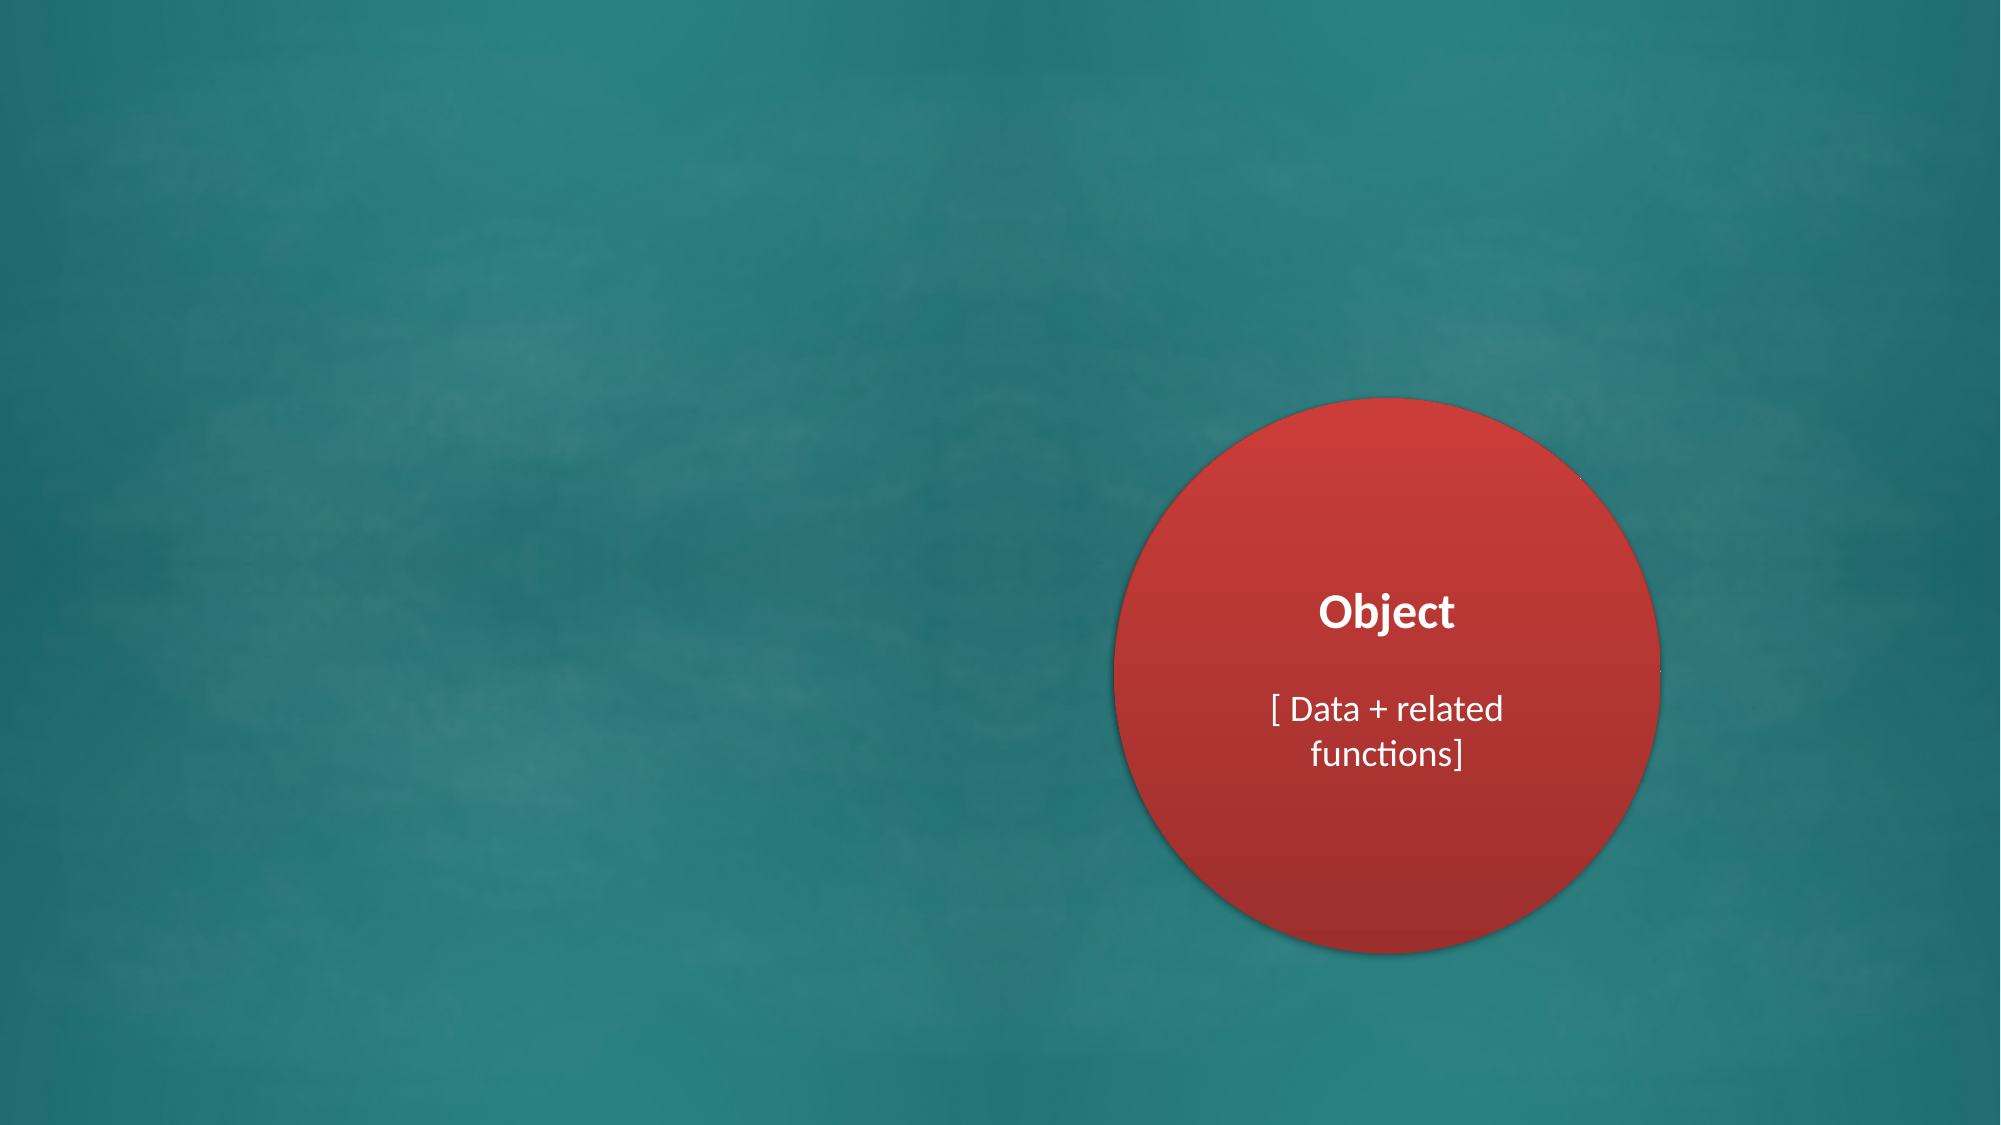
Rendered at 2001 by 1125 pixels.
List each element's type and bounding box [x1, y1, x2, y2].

picture [0, 0, 2001, 1125]
text_box [1114, 398, 1661, 945]
